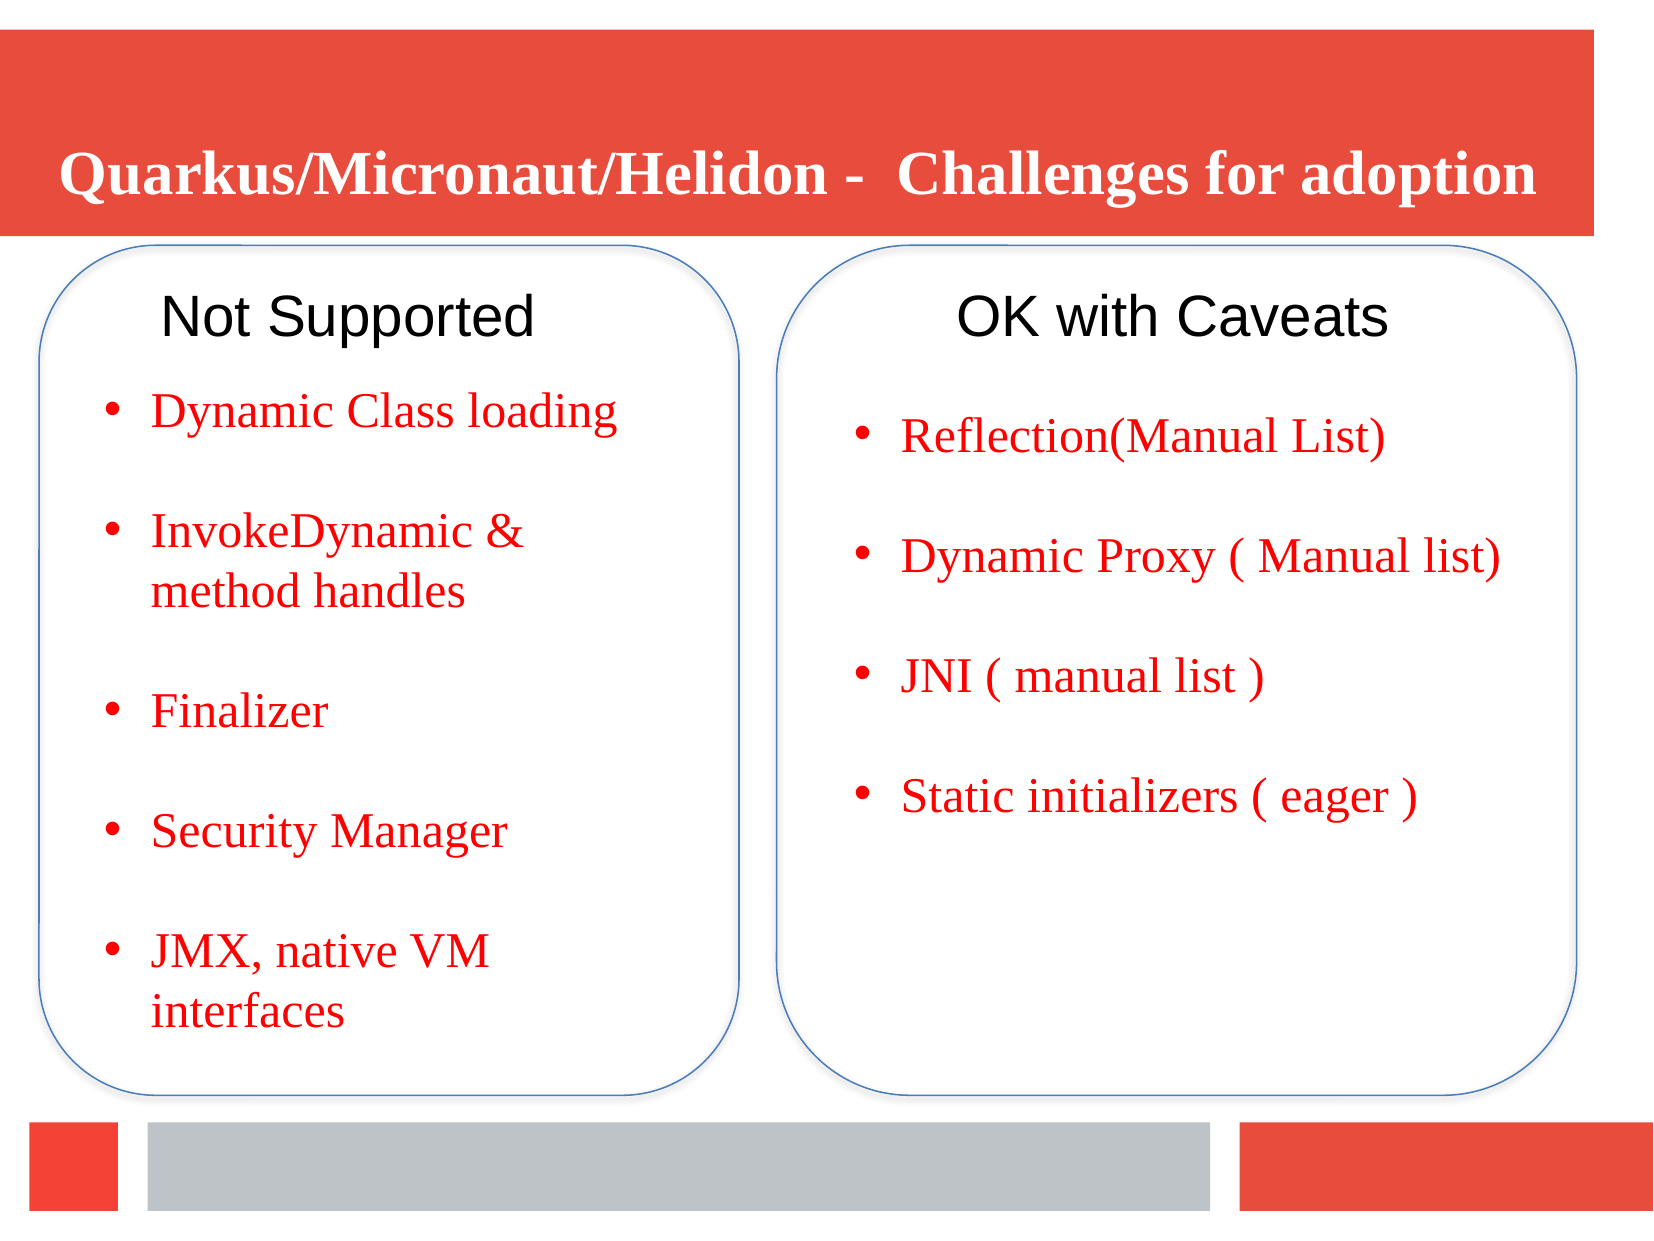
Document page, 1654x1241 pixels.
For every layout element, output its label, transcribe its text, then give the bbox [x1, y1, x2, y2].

text_box Reflection(Manual List) Dynamic Proxy ( Manual list) JNI ( manual list ) Static initializers ( eager ) [839, 395, 1539, 890]
text_box Quarkus/Micronaut/Helidon - Challenges for adoption [58, 59, 1594, 207]
text_box Not Supported [145, 270, 568, 355]
text_box [775, 244, 1578, 1097]
text_box [38, 244, 740, 1097]
text_box OK with Caveats [941, 270, 1406, 355]
text_box Dynamic Class loading InvokeDynamic & method handles Finalizer Security Manager JMX, native VM interfaces [88, 370, 702, 1045]
